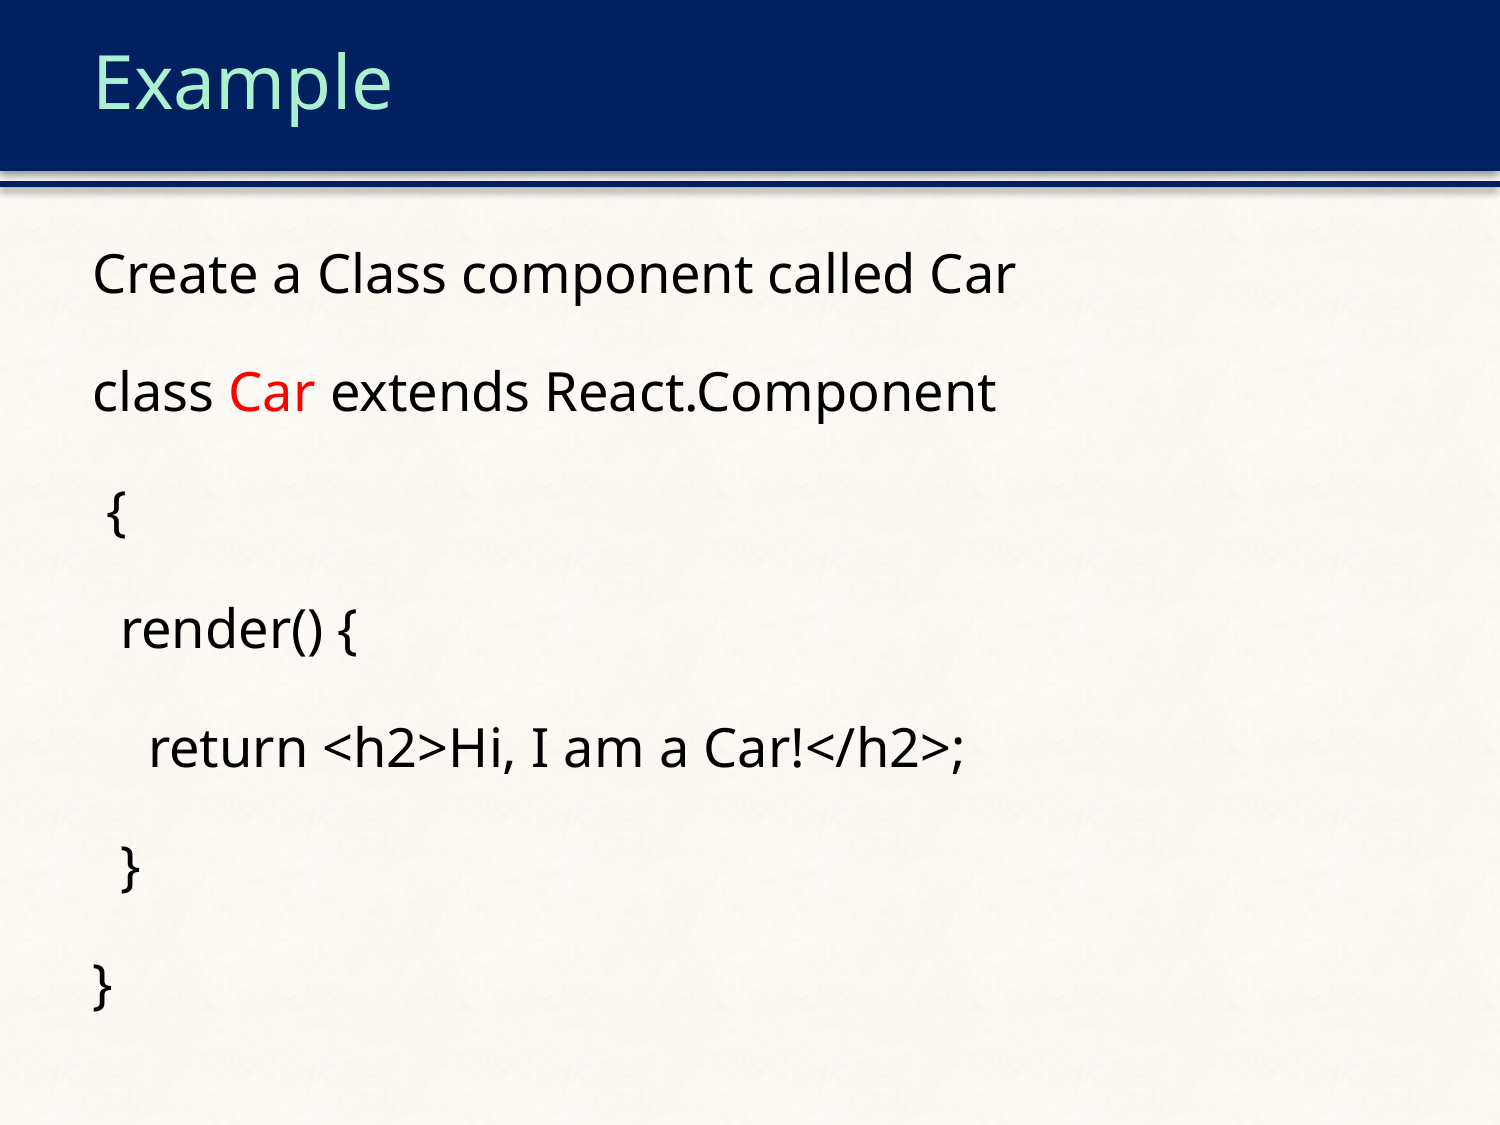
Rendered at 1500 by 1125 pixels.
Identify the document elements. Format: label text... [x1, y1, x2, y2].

list Create a Class component called Car class Car extends React.Component { render() { return <h2>Hi, I am a Car!</h2>; } } [77, 198, 1428, 1108]
title Example [77, 0, 1500, 171]
